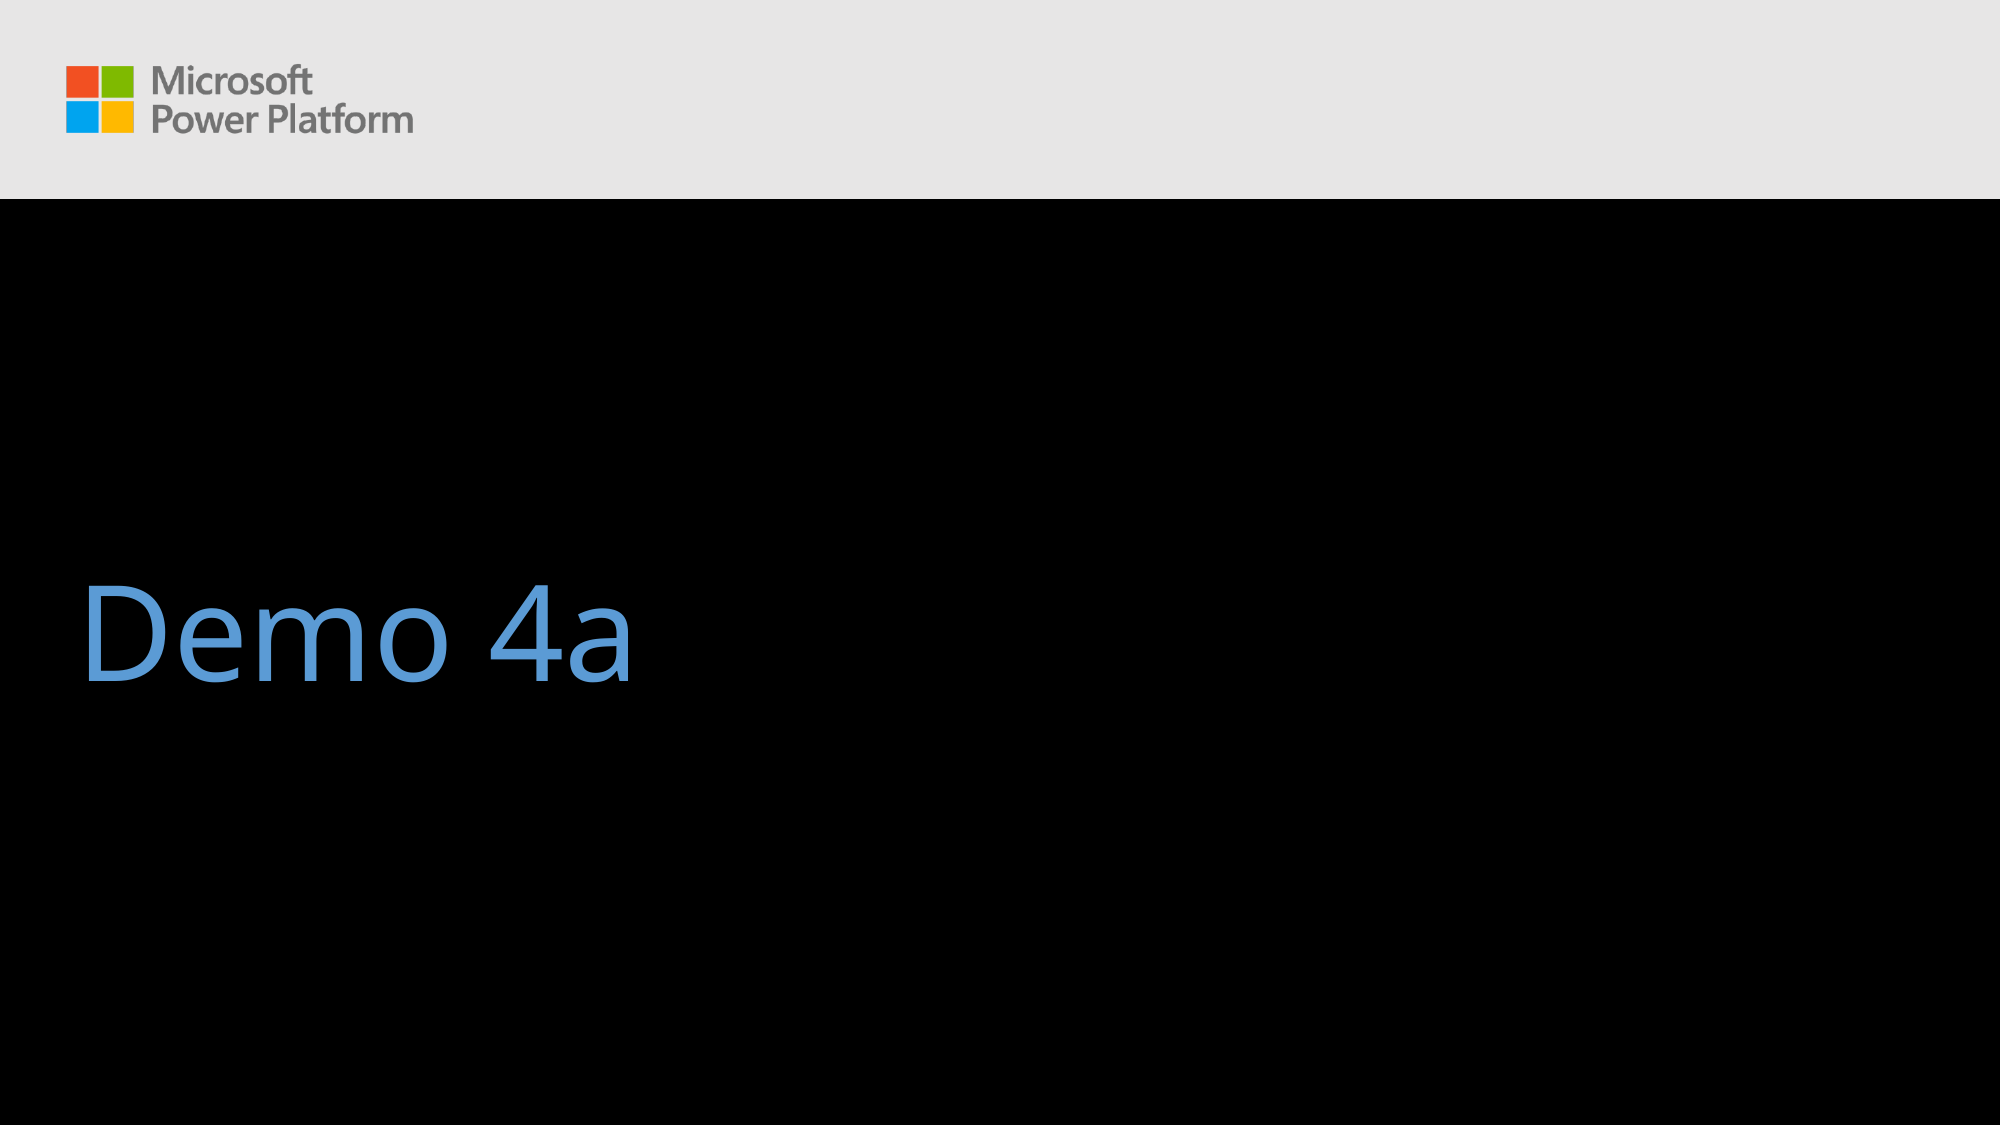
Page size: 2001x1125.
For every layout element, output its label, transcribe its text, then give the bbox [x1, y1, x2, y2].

picture [0, 0, 480, 199]
title Demo 4a [61, 414, 1833, 883]
